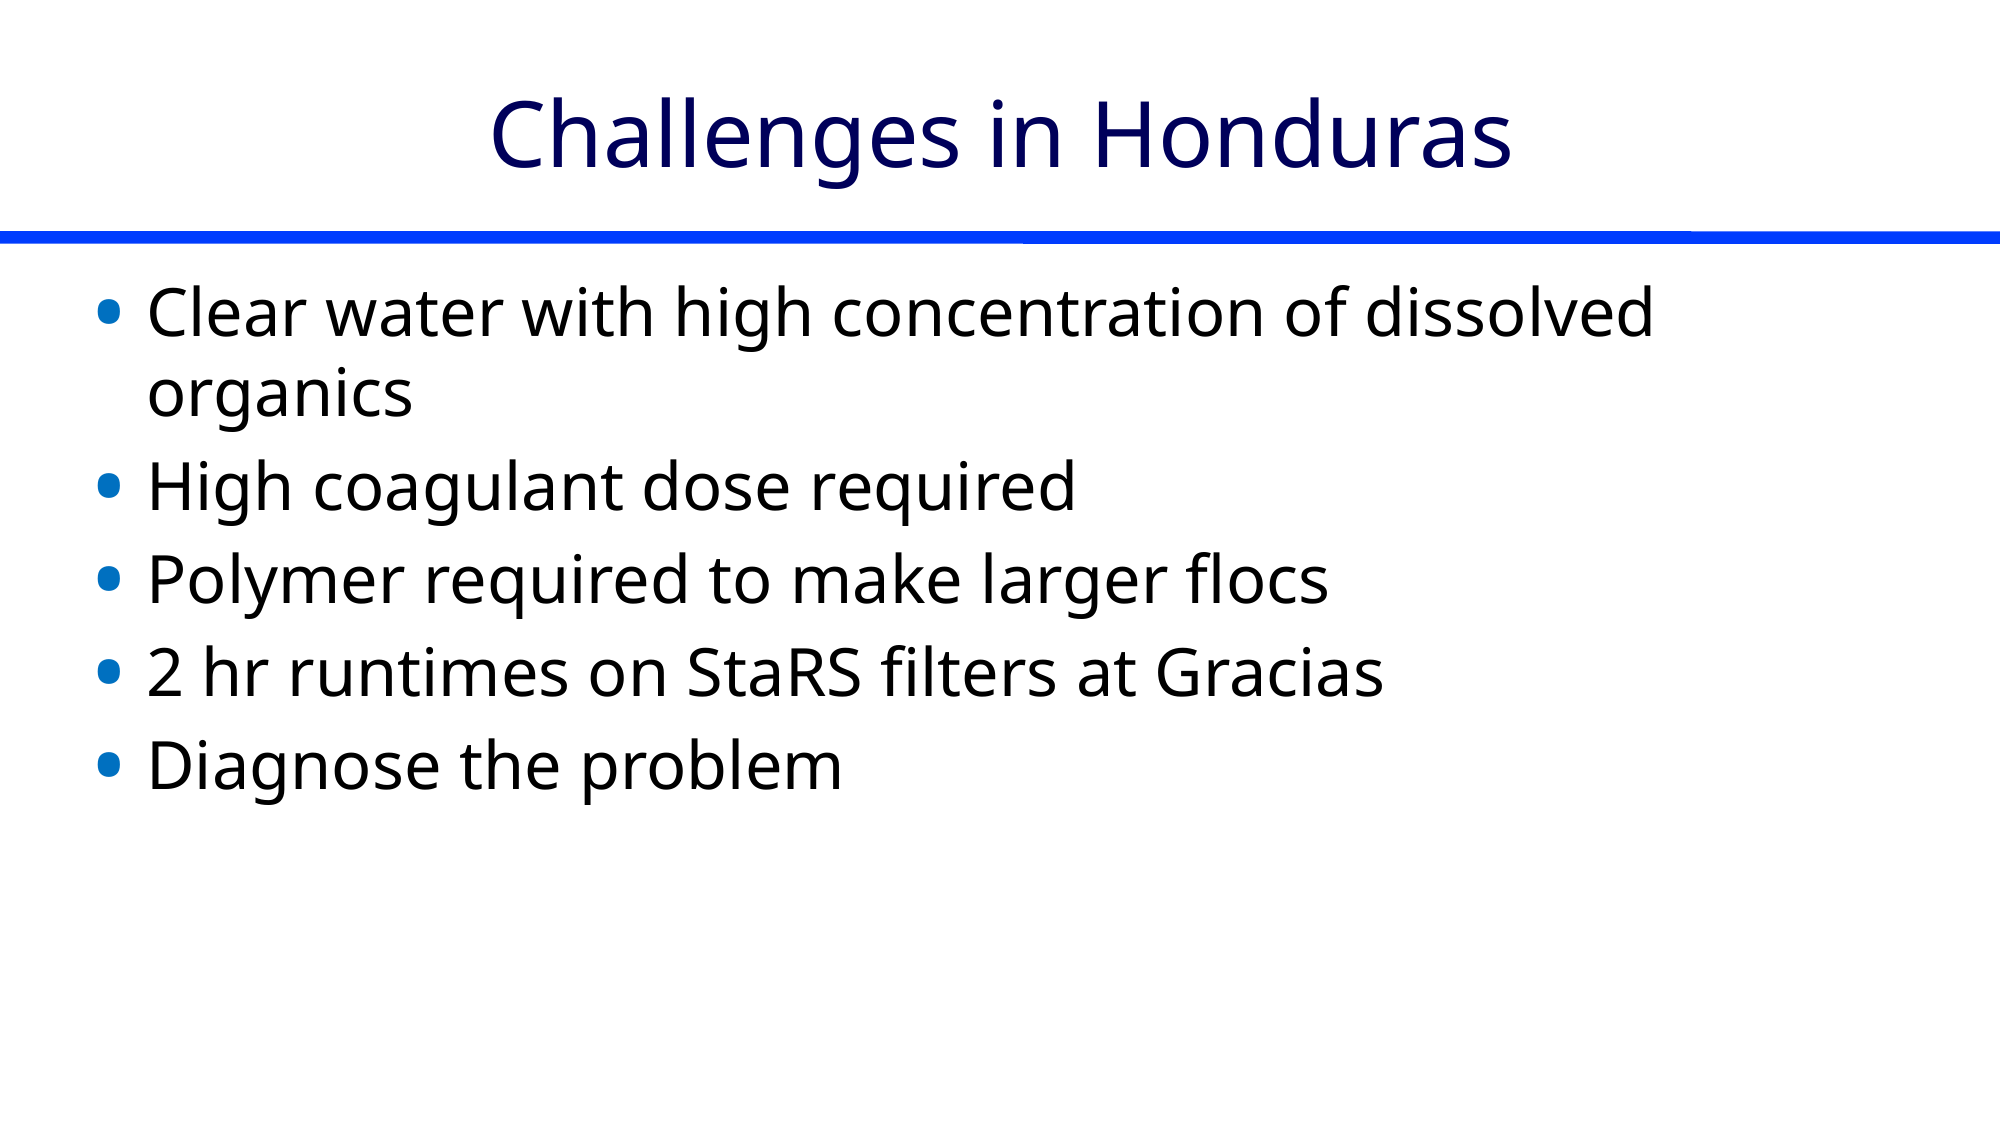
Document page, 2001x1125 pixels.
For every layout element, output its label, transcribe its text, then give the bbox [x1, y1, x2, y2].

title Challenges in Honduras [75, 37, 1930, 225]
list Clear water with high concentration of dissolved organics High coagulant dose required Polymer required to make larger flocs 2 hr runtimes on StaRS filters at Gracias Diagnose the problem [74, 262, 1930, 1006]
